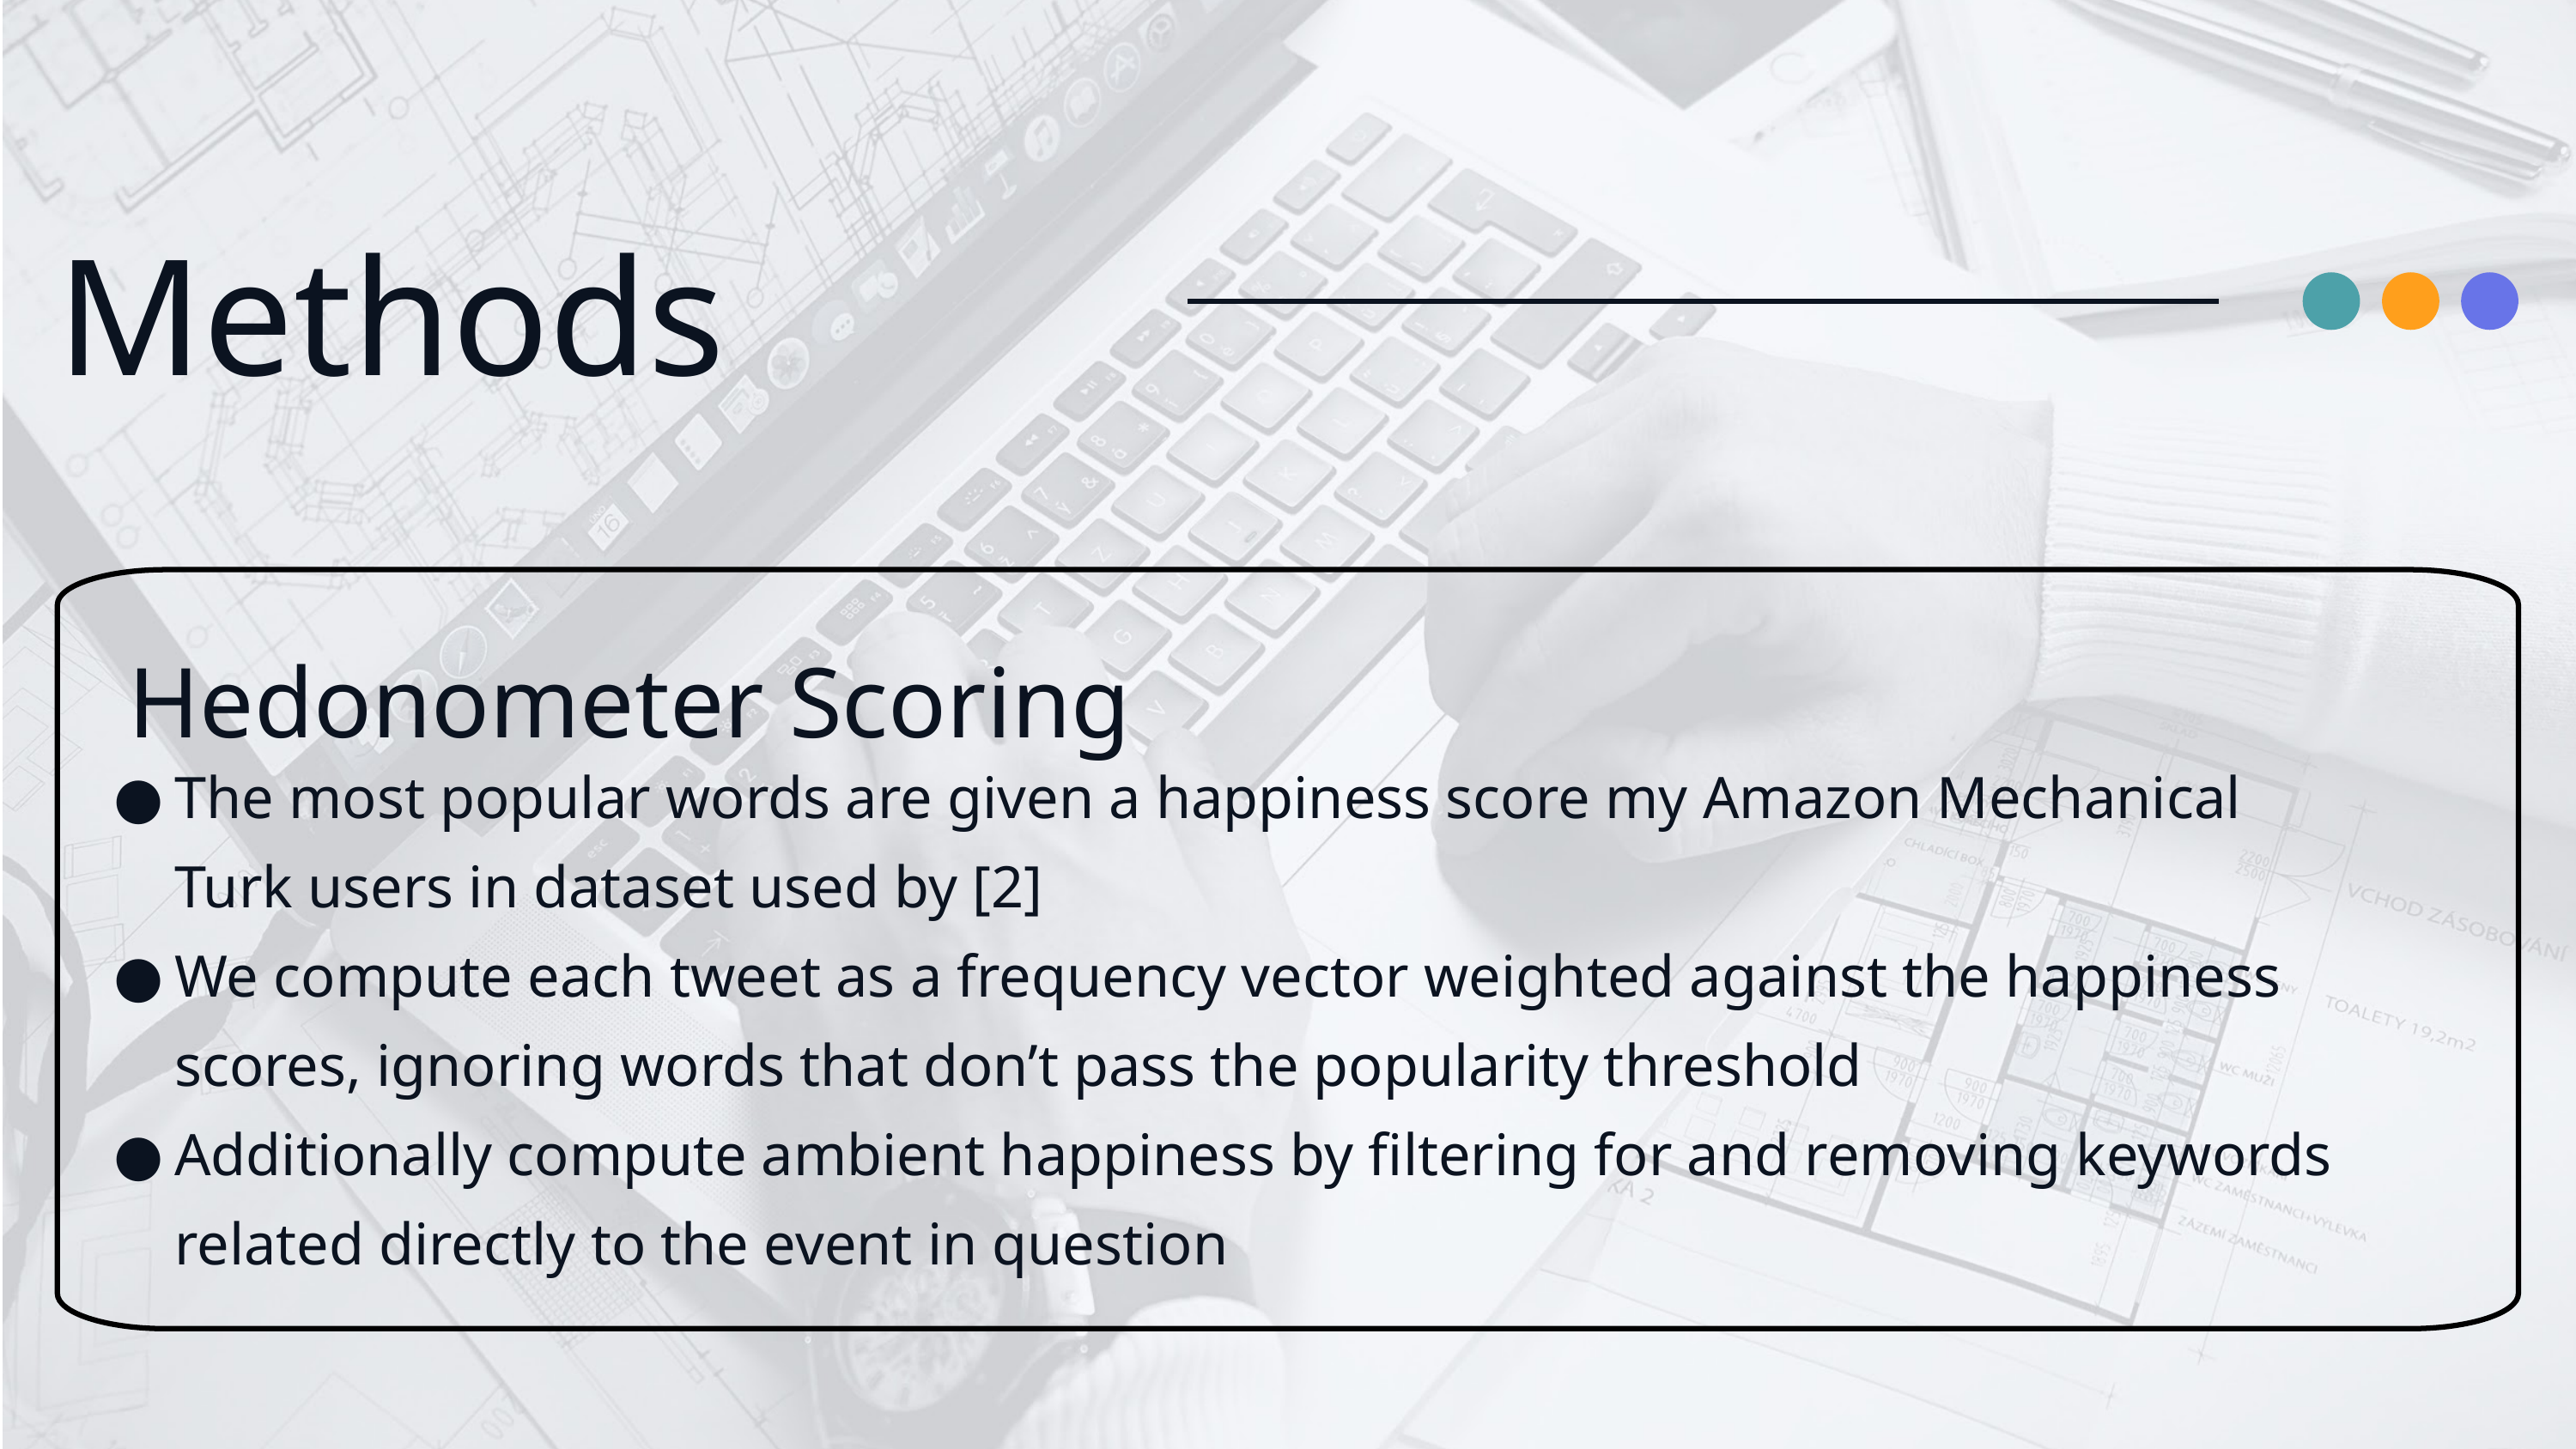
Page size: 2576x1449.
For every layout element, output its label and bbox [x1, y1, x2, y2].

text_box [2381, 271, 2440, 330]
text_box [57, 549, 2519, 1330]
text_box [2460, 271, 2519, 330]
text_box [2302, 271, 2360, 330]
text_box [109, 606, 2360, 1262]
picture [2, 0, 2576, 1449]
